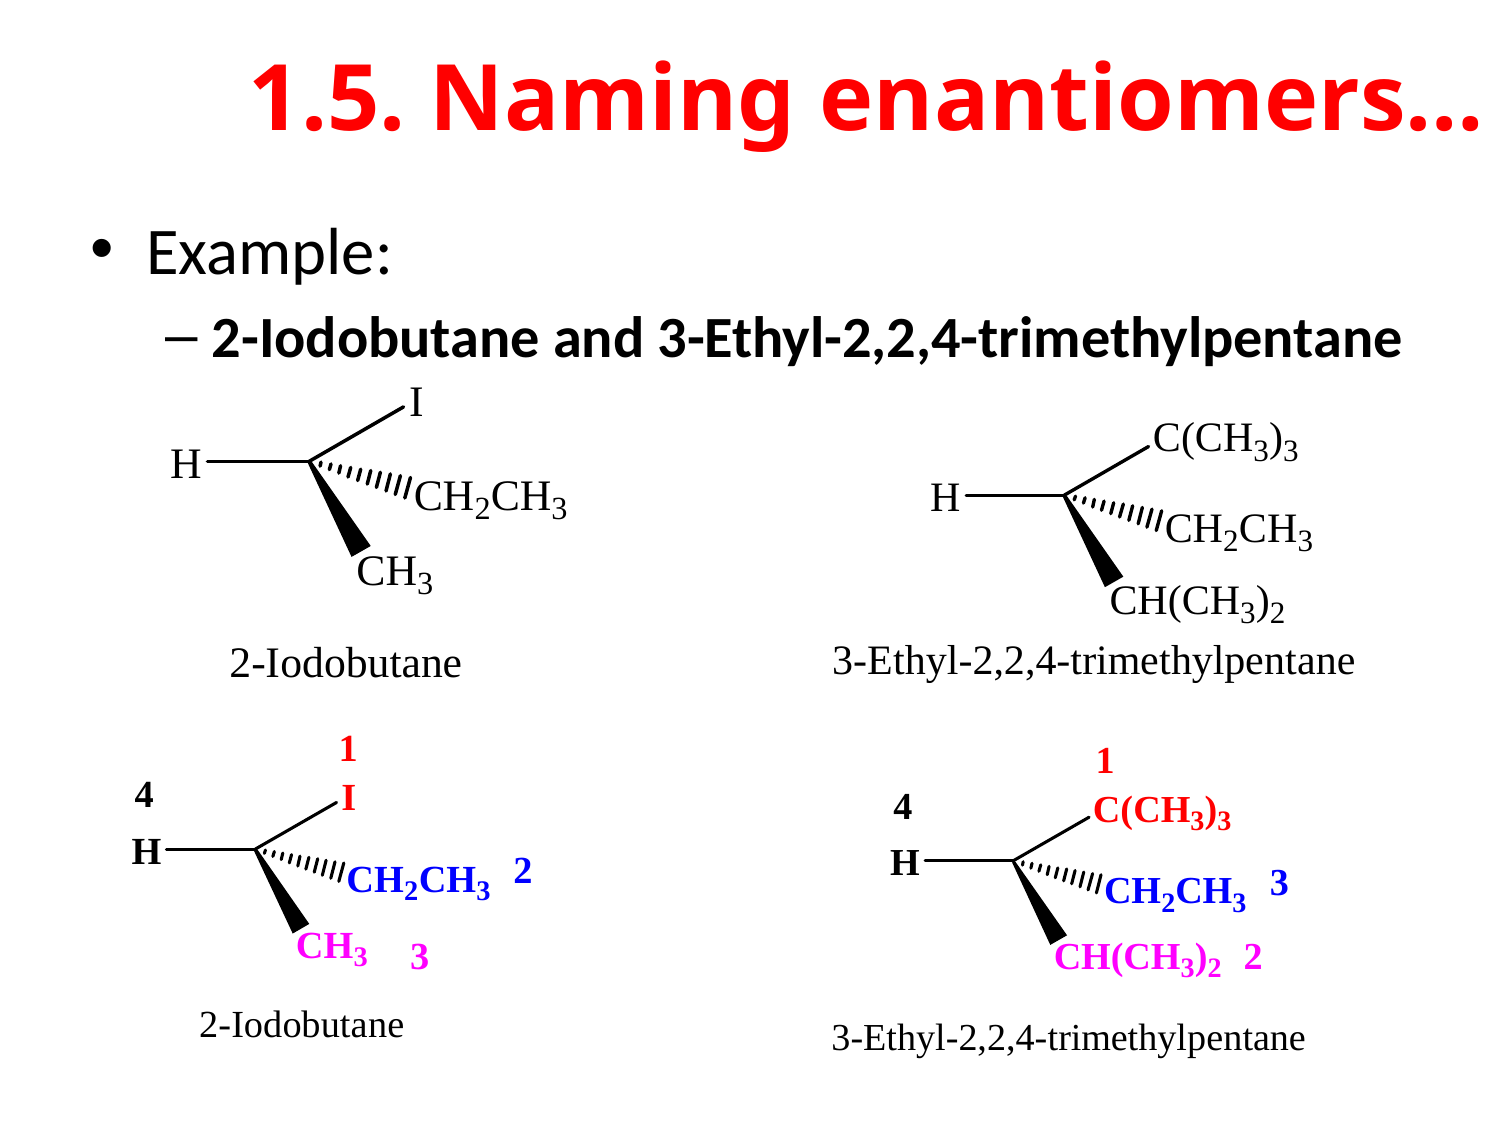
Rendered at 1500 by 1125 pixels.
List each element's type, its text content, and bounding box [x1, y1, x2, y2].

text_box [124, 724, 540, 1051]
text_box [824, 412, 1363, 692]
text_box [824, 737, 1313, 1066]
title 1.5. Naming enantiomers… [150, 0, 1500, 188]
list Example: 2-Iodobutane and 3-Ethyl-2,2,4-trimethylpentane [75, 200, 1425, 943]
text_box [162, 374, 576, 693]
